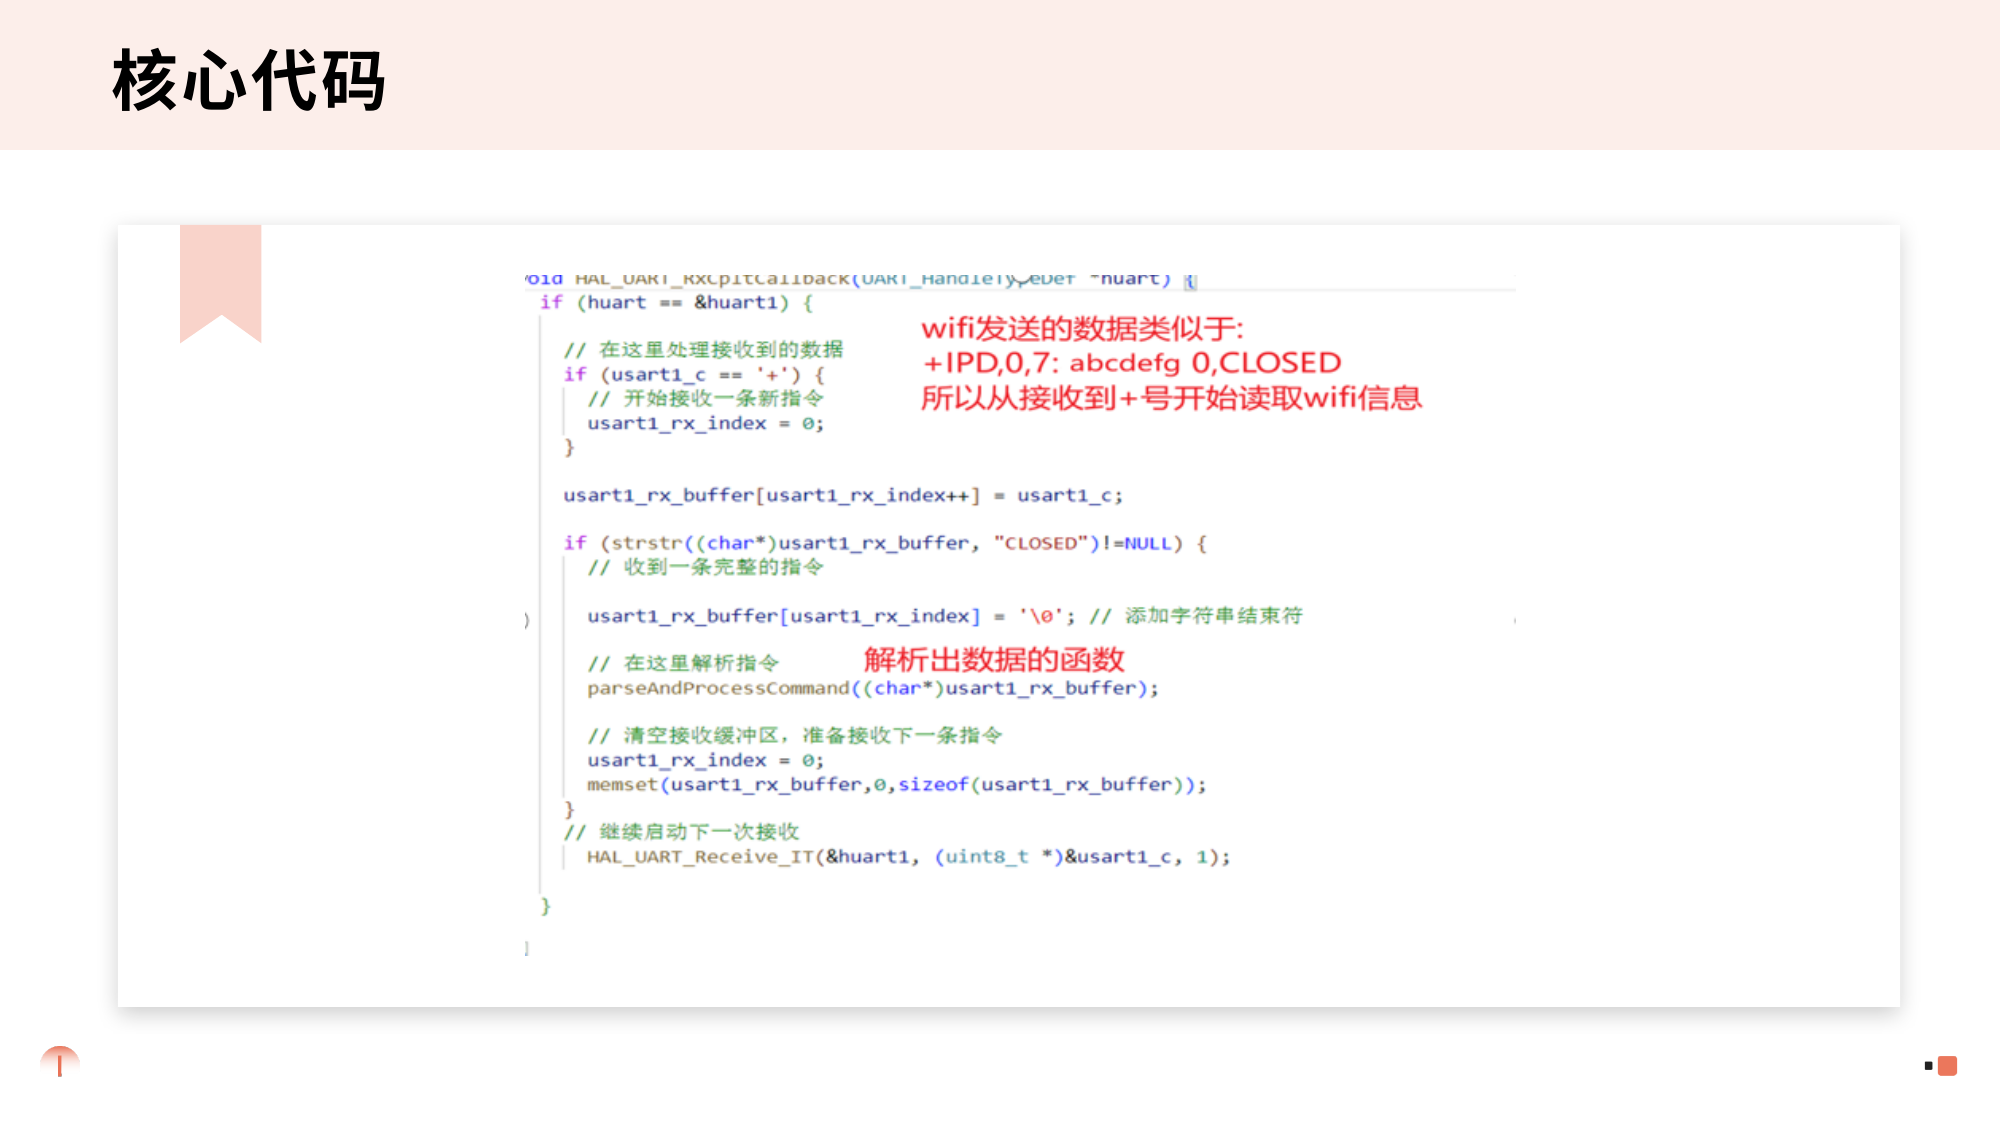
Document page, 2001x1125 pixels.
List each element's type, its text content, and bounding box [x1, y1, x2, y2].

text_box 核心代码 [99, 25, 1901, 125]
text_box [117, 224, 1901, 1007]
picture [1881, 1006, 2000, 1125]
picture [525, 275, 1516, 956]
picture [0, 1006, 119, 1125]
text_box [0, 0, 2000, 151]
